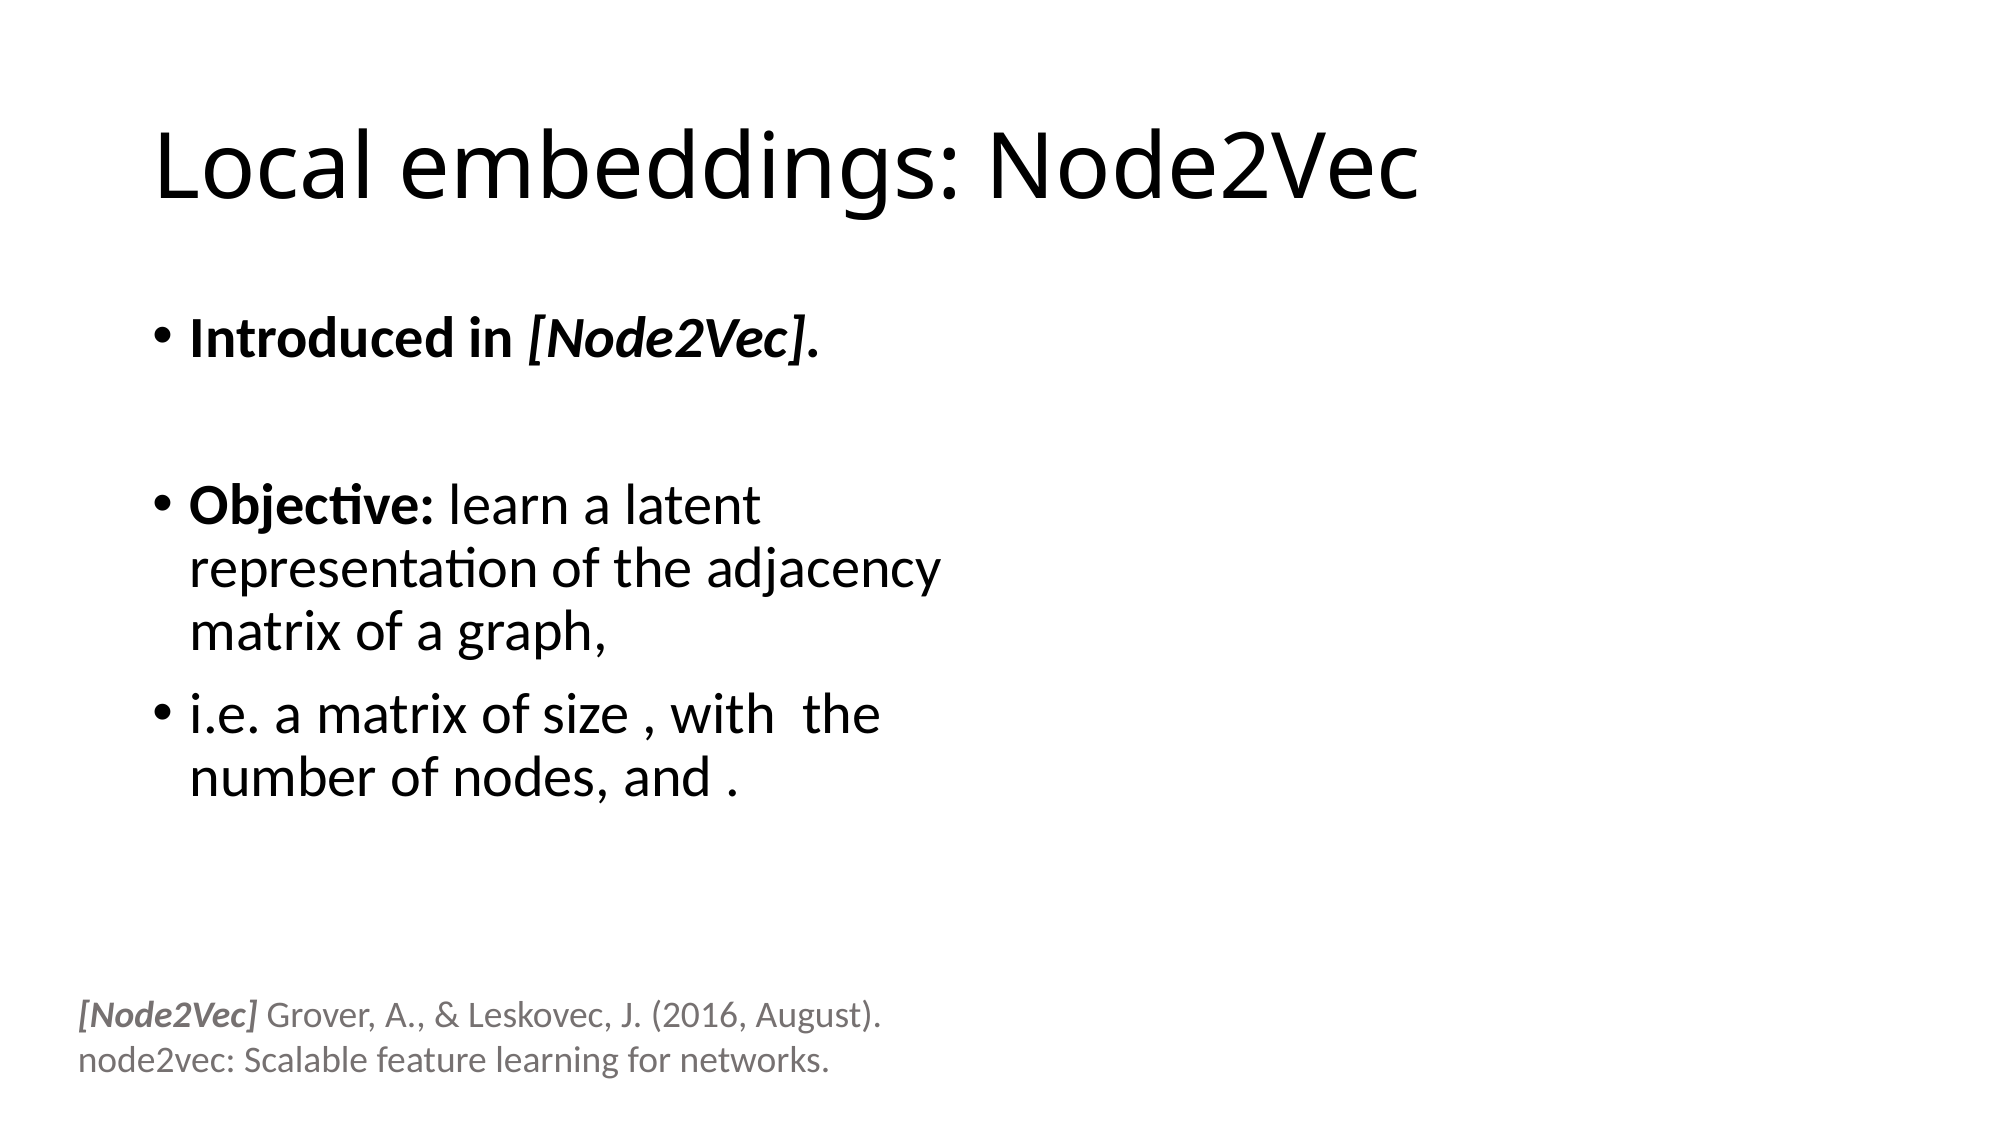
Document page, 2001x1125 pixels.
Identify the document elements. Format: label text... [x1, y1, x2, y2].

text_box [Node2Vec] Grover, A., & Leskovec, J. (2016, August). node2vec: Scalable feature learning for networks. [63, 982, 936, 1088]
title Local embeddings: Node2Vec [137, 59, 1863, 278]
